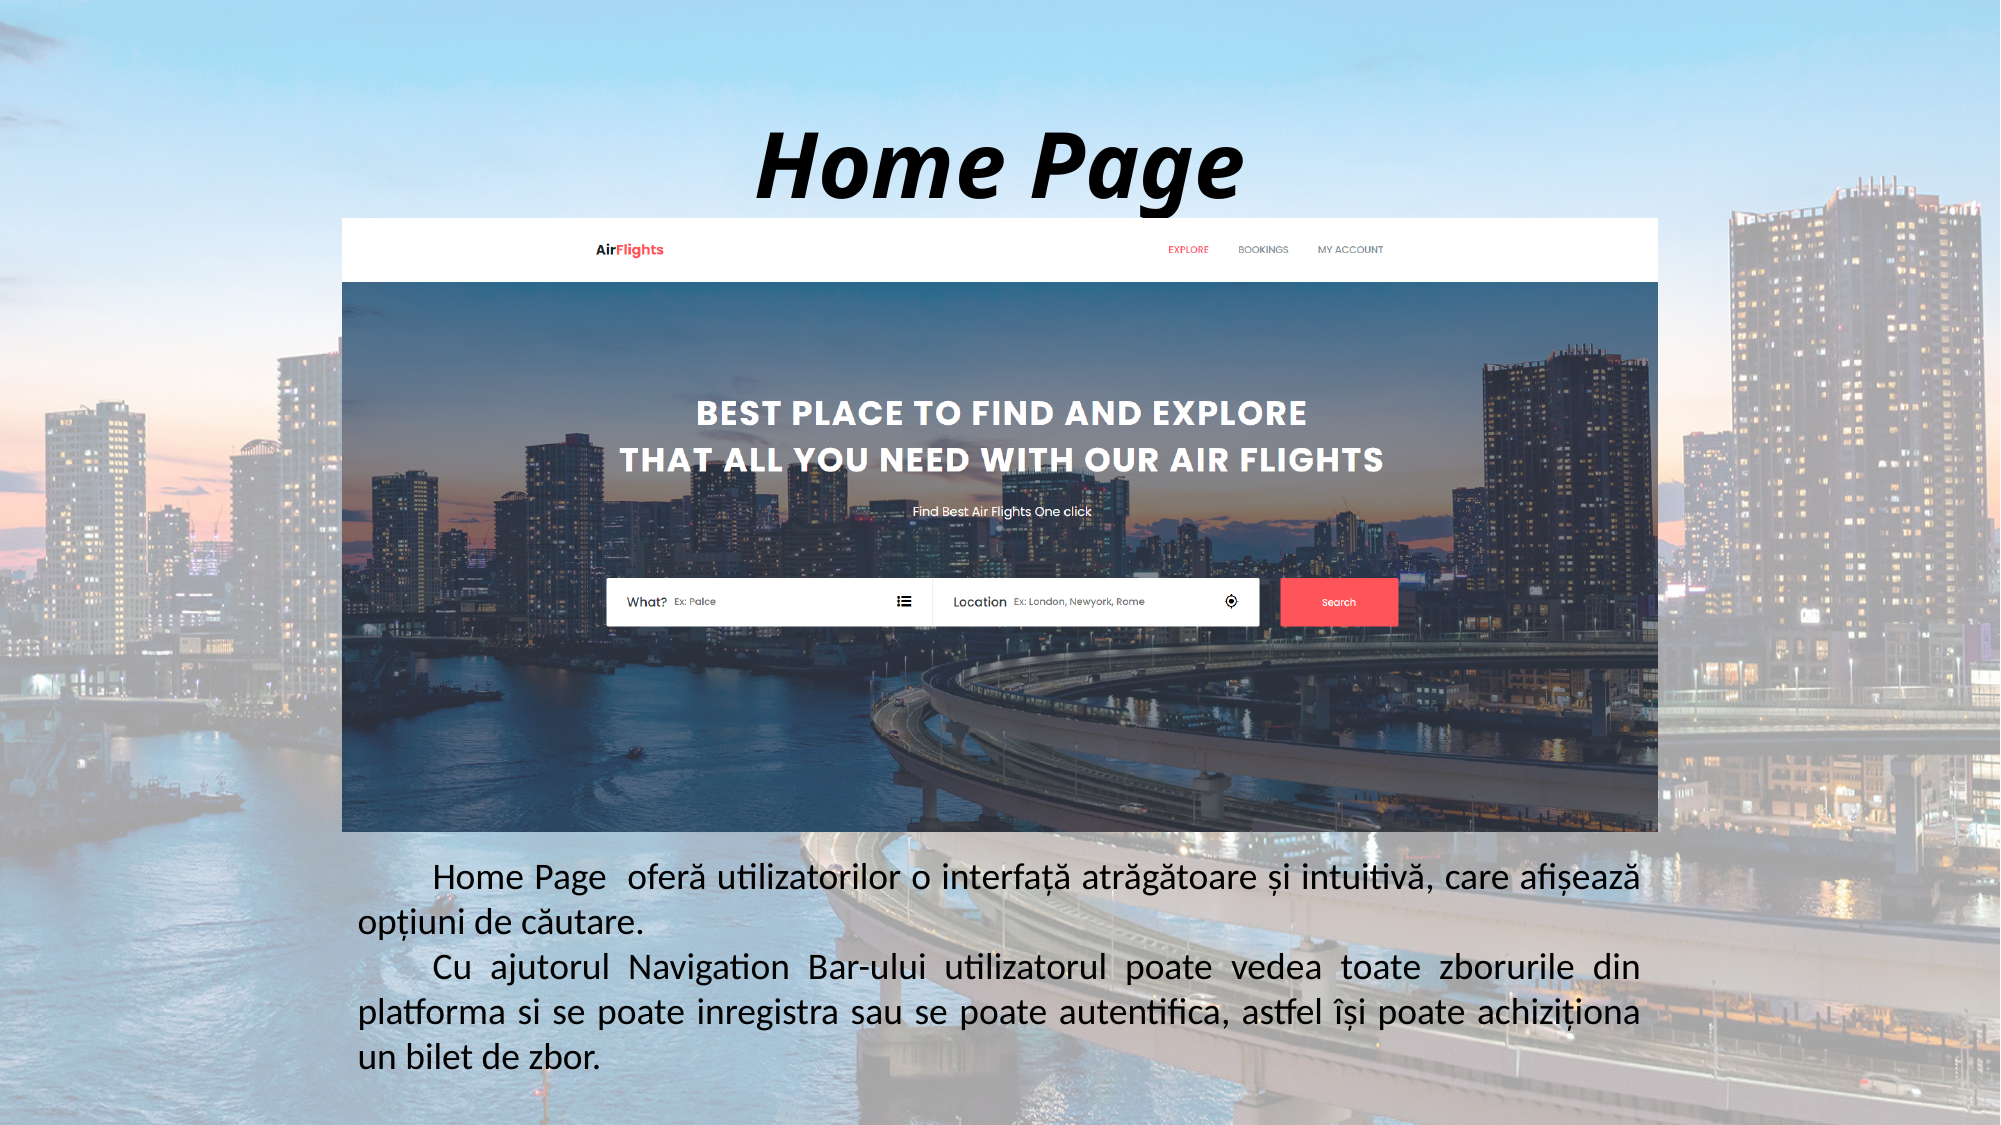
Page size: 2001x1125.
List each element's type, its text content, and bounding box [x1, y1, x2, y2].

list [342, 218, 1658, 832]
text_box Home Page oferă utilizatorilor o interfață atrăgătoare și intuitivă, care afișează opțiuni de căutare. Cu ajutorul Navigation Bar-ului utilizatorul poate vedea toate zborurile din platforma si se poate inregistra sau se poate autentifica, astfel își poate achiziționa un bilet de zbor. [342, 844, 1657, 1099]
title Home Page [137, 59, 1863, 278]
